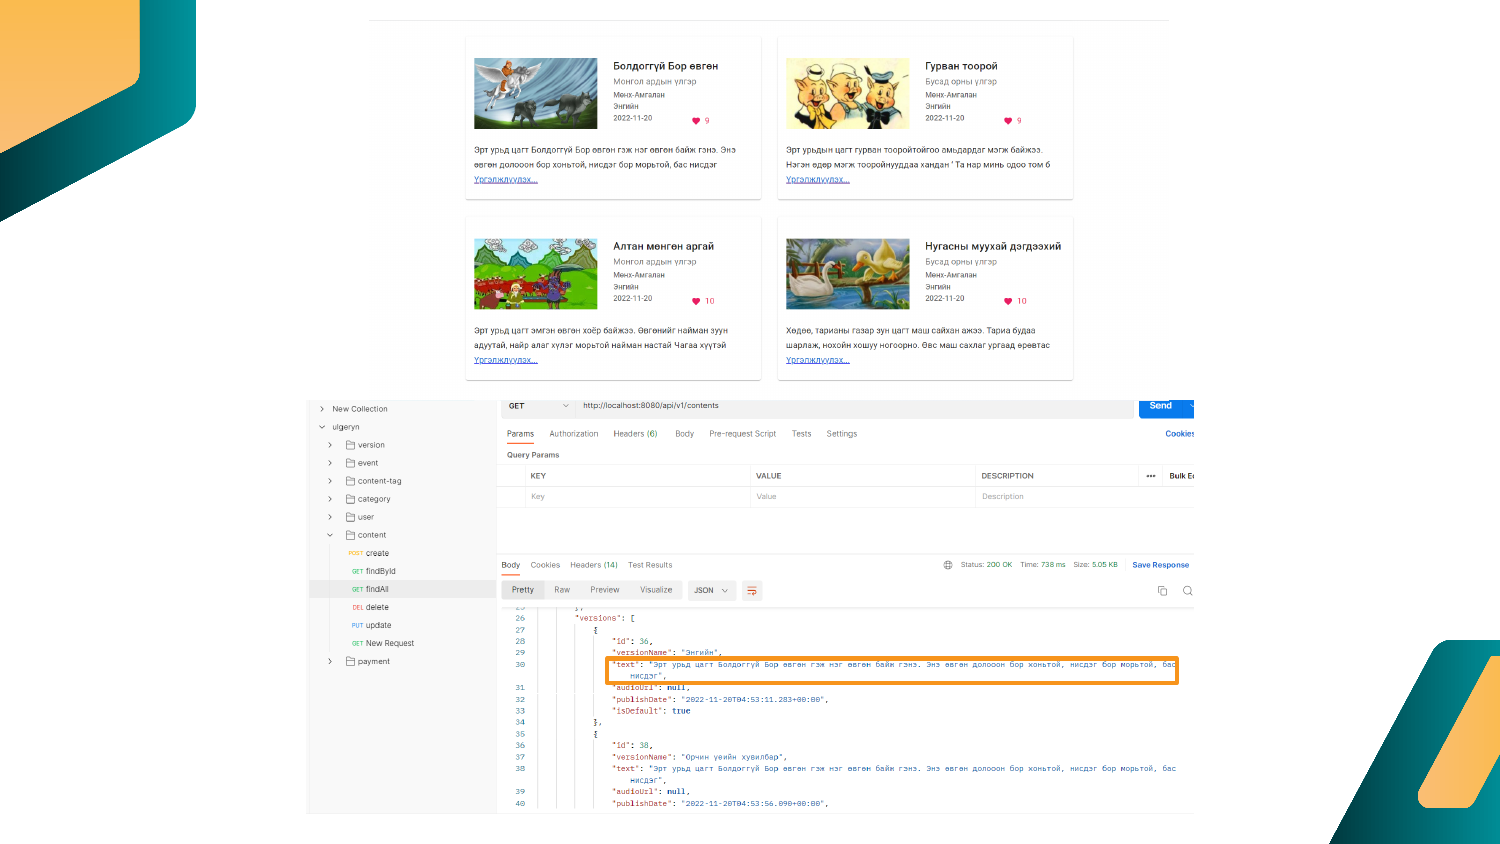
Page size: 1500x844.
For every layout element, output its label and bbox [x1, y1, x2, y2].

picture [306, 20, 1194, 815]
